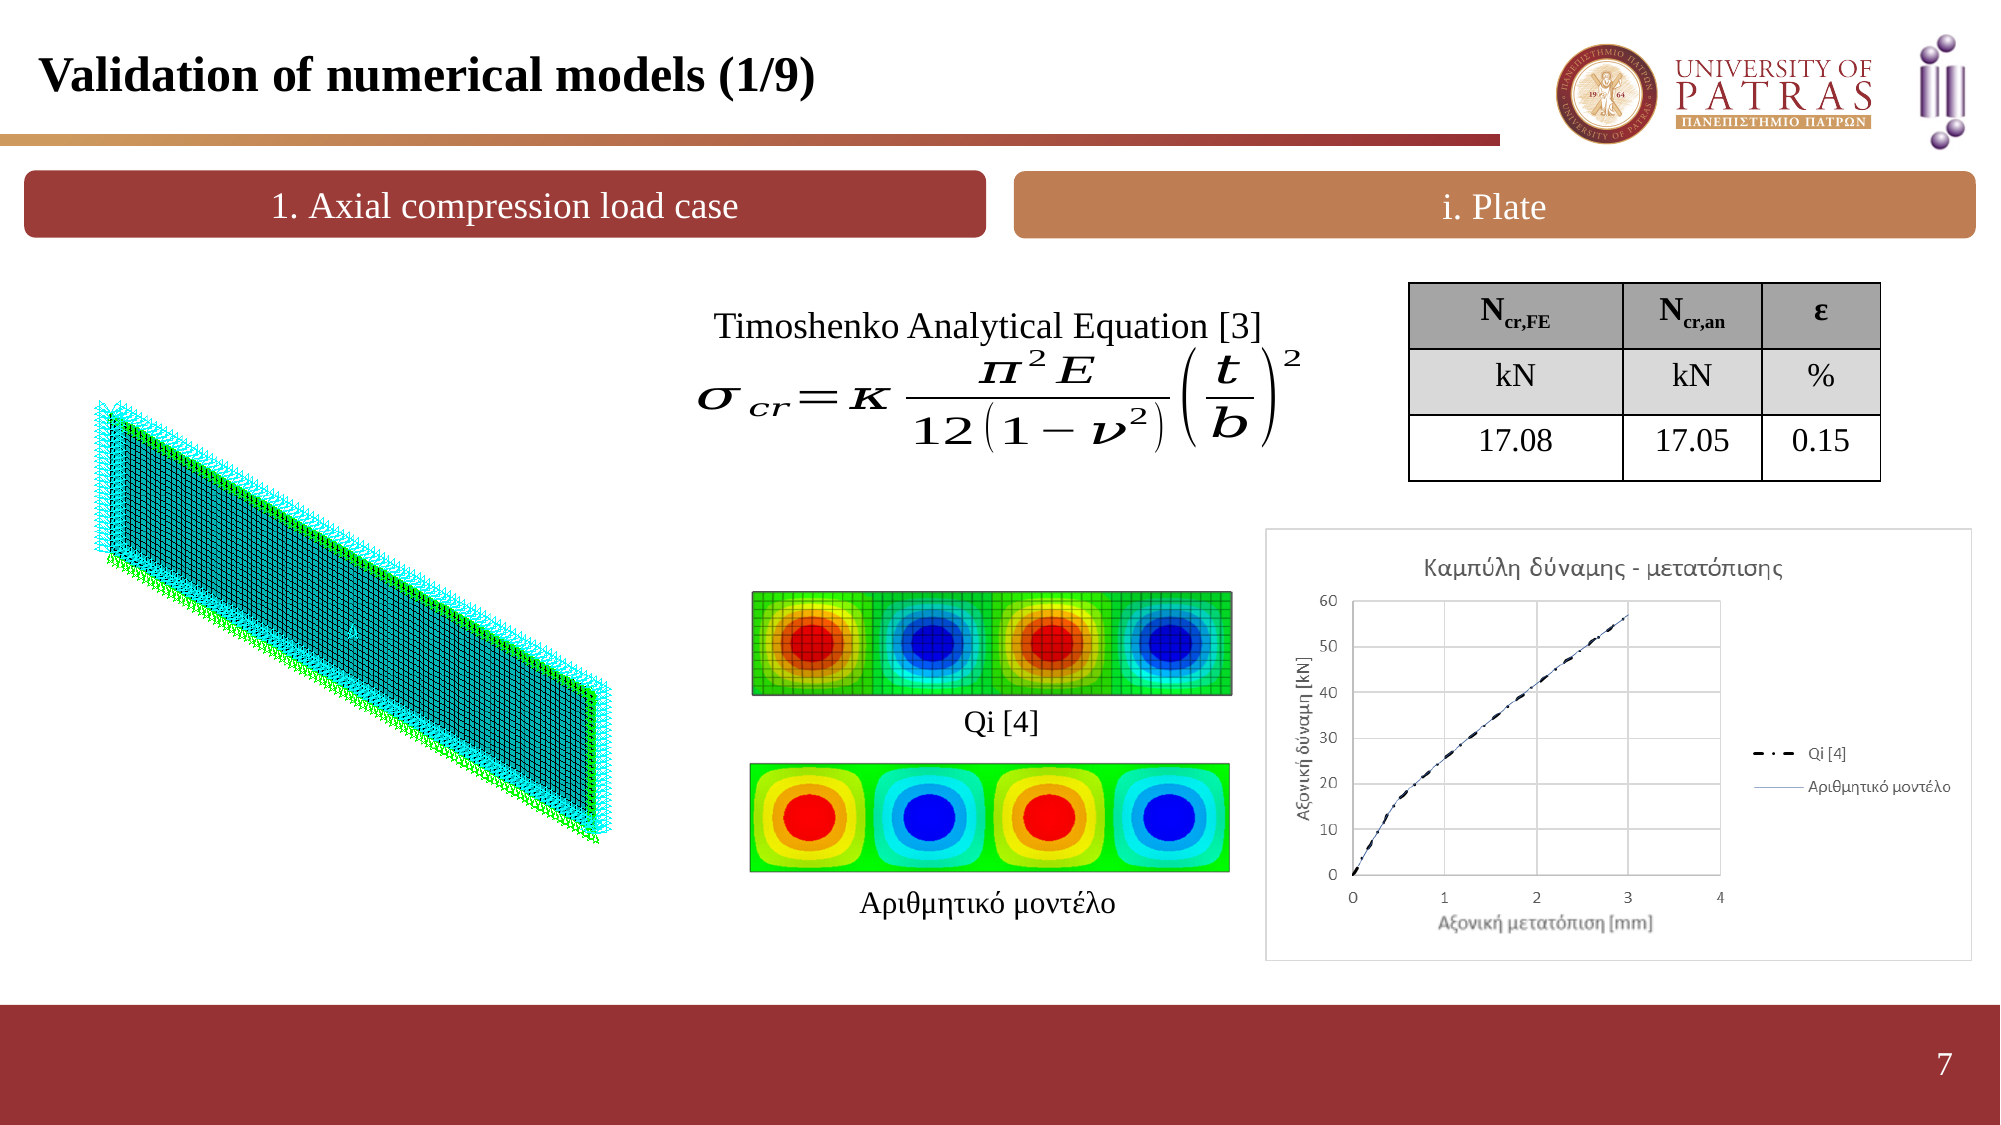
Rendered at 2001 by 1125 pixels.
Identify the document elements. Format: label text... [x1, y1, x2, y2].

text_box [24, 170, 1976, 239]
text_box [1546, 34, 1972, 154]
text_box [0, 1004, 2000, 1125]
picture [1427, 913, 1666, 937]
text_box Validation of numerical models (1/9) [24, 34, 1087, 110]
table_header Ncr,an [1624, 284, 1761, 293]
table_header ε [1763, 284, 1880, 293]
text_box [695, 293, 1972, 961]
table_header Ncr,FE [1410, 284, 1622, 293]
picture [89, 352, 695, 891]
text_box [0, 134, 1500, 146]
